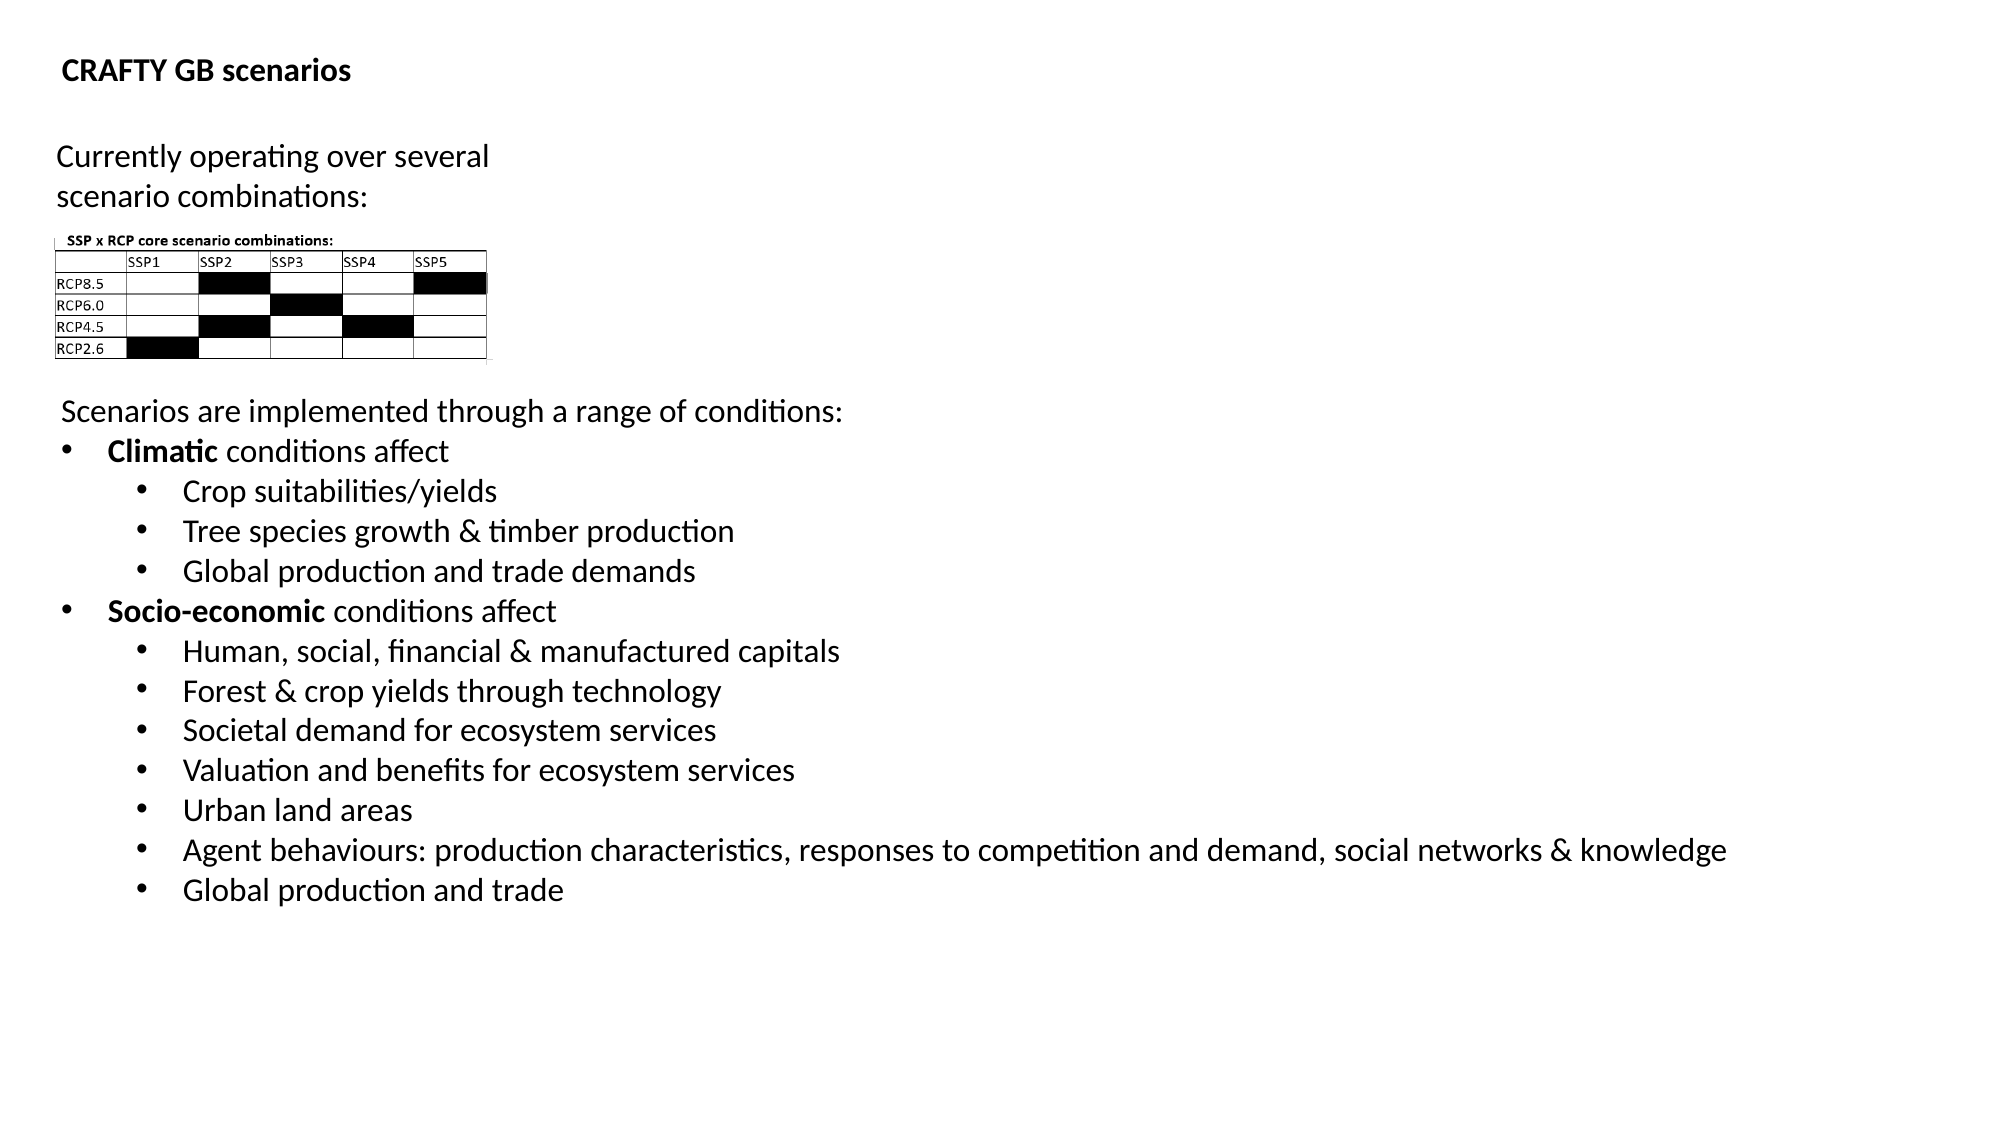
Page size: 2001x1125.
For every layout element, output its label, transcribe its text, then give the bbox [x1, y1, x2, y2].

text_box CRAFTY GB scenarios [47, 40, 606, 95]
text_box Scenarios are implemented through a range of conditions: Climatic conditions affect Crop suitabilities/yields Tree species growth & timber production Global production and trade demands Socio-economic conditions affect Human, social, financial & manufactured capitals Forest & crop yields through technology Societal demand for ecosystem services Valuation and benefits for ecosystem services Urban land areas Agent behaviours: production characteristics, responses to competition and demand, social networks & knowledge Global production and trade [46, 381, 1863, 1036]
text_box Currently operating over several scenario combinations: [41, 127, 523, 302]
picture [54, 232, 493, 365]
